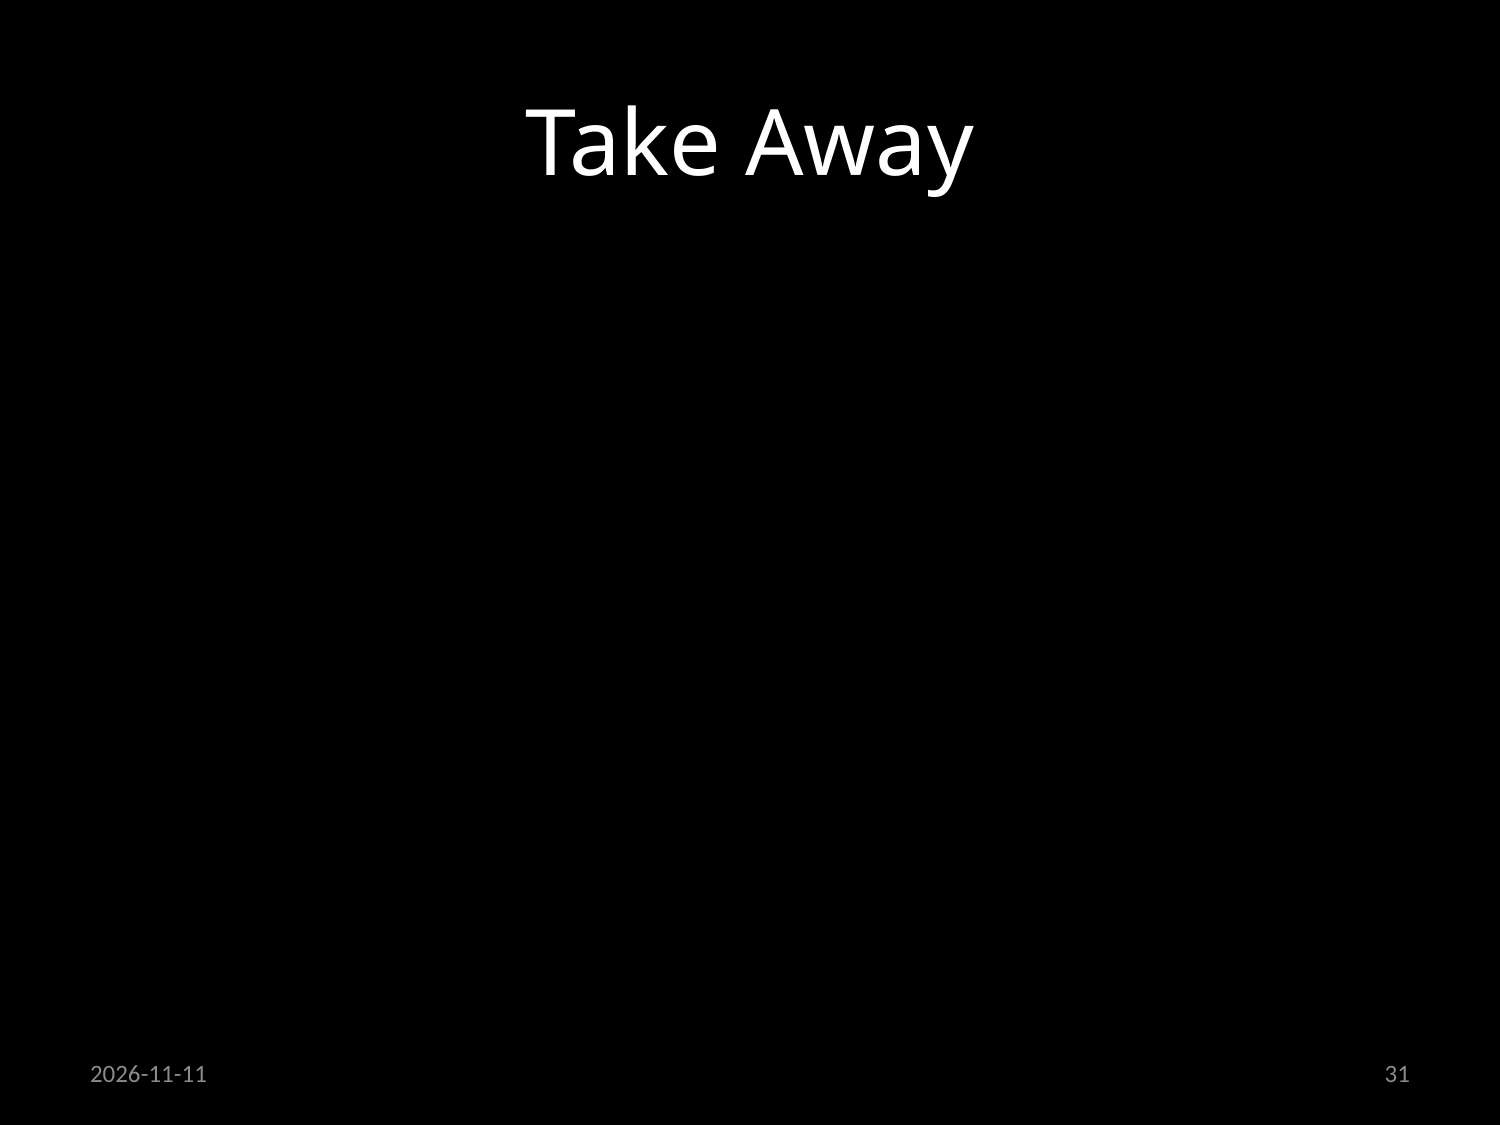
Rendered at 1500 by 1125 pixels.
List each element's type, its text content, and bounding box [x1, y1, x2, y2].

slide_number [75, 1042, 425, 1103]
slide_number 31 [1074, 1042, 1425, 1103]
title Take Away [75, 45, 1425, 233]
